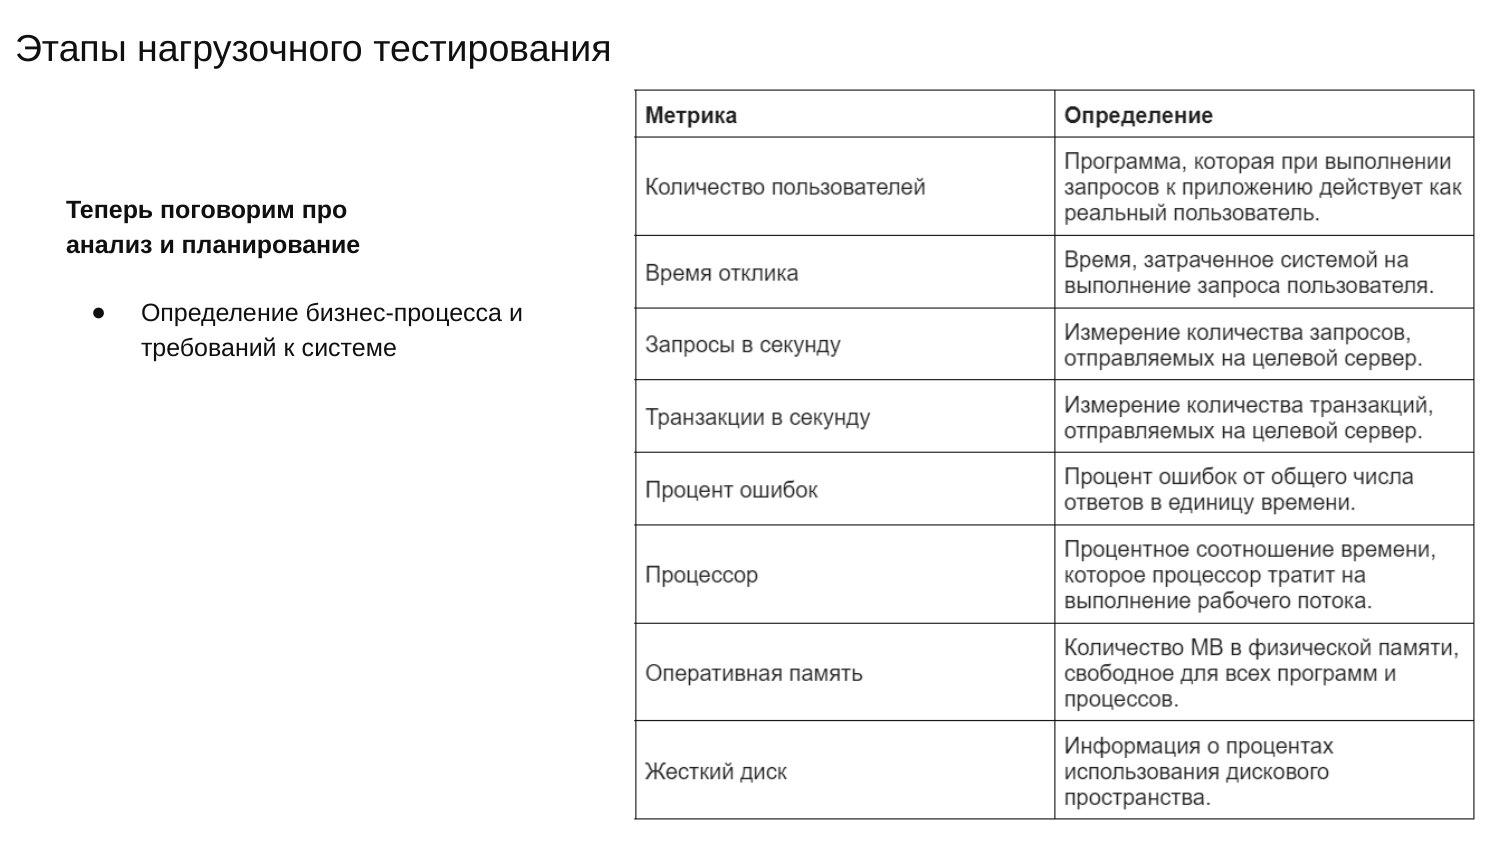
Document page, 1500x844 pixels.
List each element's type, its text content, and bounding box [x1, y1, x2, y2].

title Этапы нагрузочного тестирования [0, 0, 1398, 94]
list Теперь поговорим про анализ и планирование Определение бизнес-процесса и требований к системе [51, 174, 627, 735]
picture [632, 84, 1479, 824]
